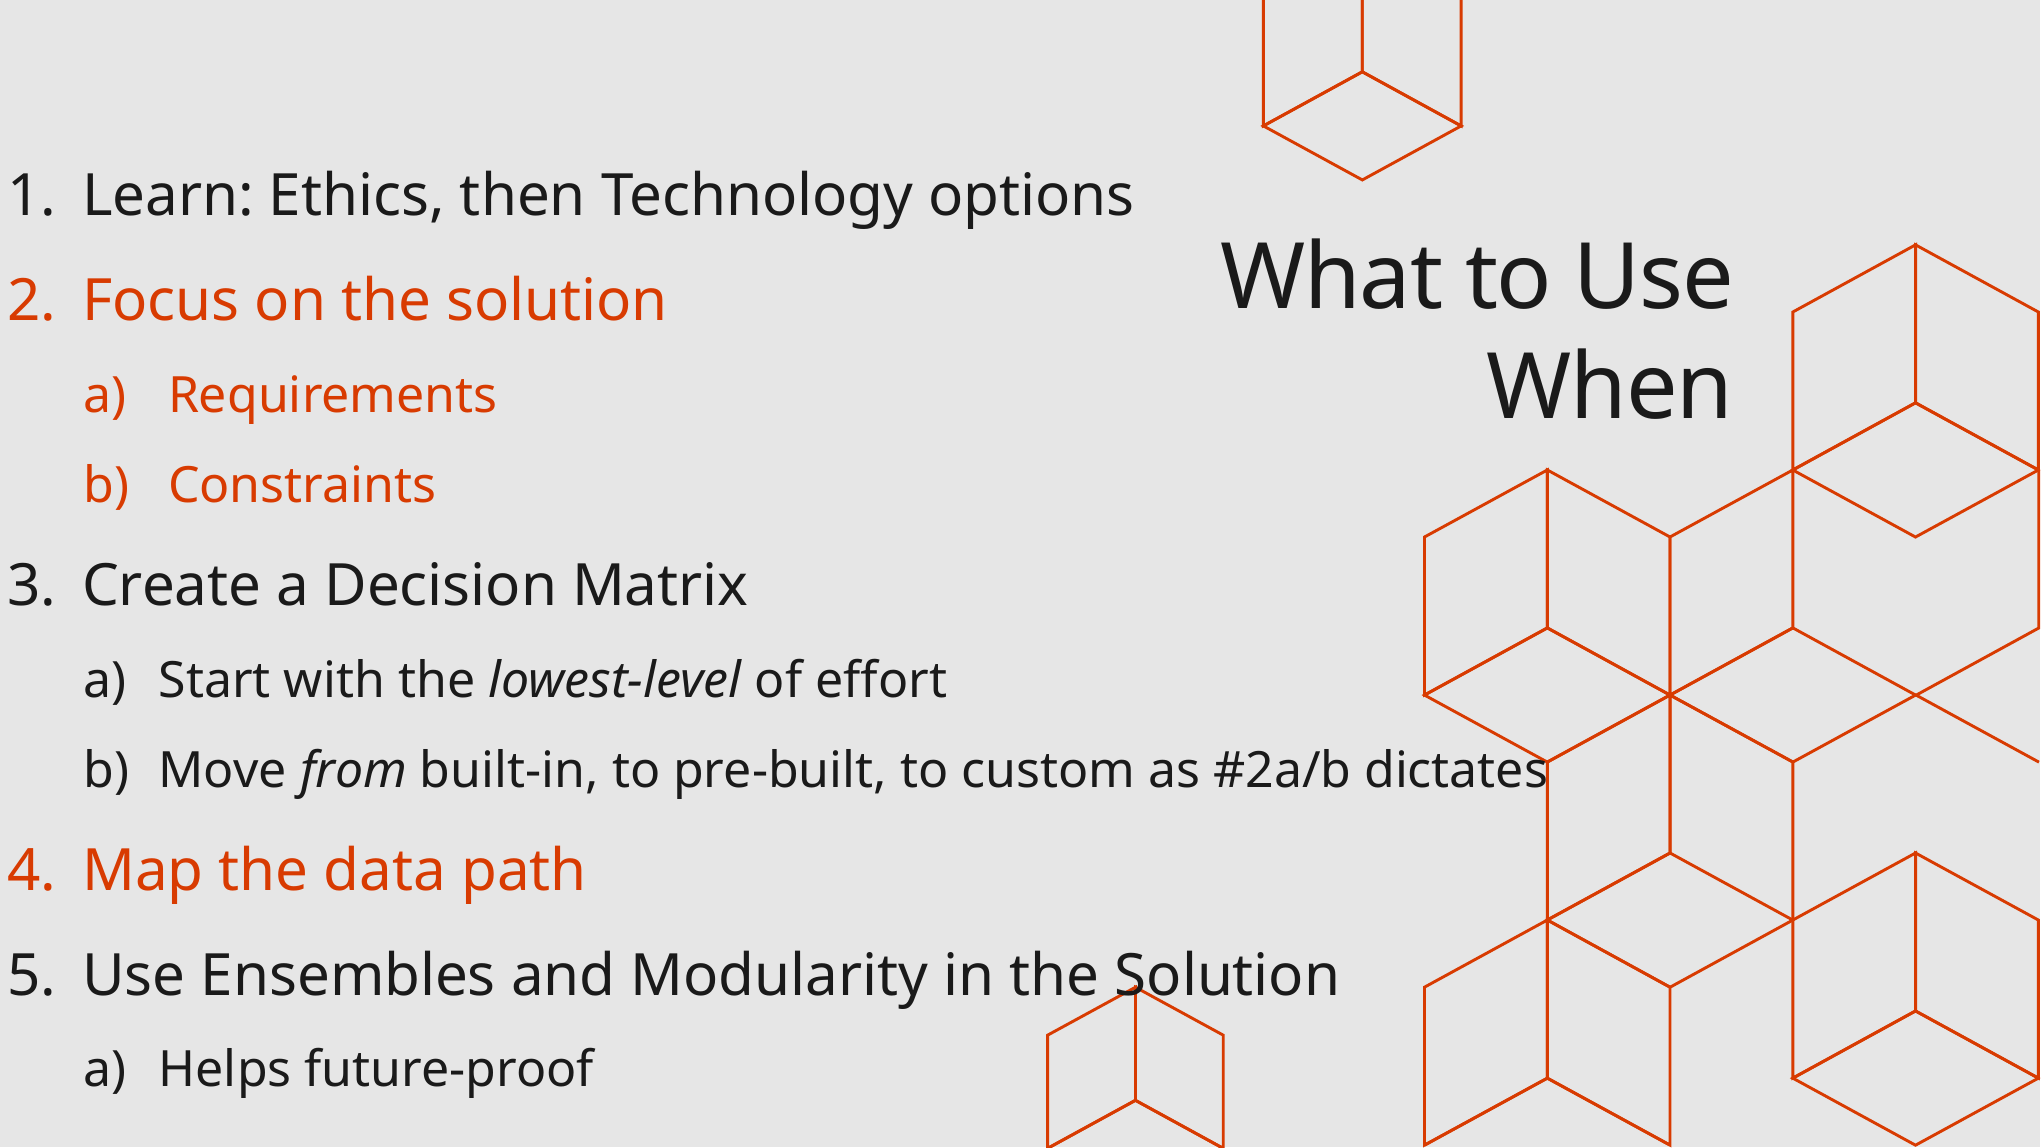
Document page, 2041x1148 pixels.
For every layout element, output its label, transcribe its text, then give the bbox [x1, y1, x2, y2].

title What to Use When [1579, 216, 1734, 437]
text_box Learn: Ethics, then Technology options Focus on the solution Requirements Constraints Create a Decision Matrix Start with the lowest-level of effort Move from built-in, to pre-built, to custom as #2a/b dictates Map the data path Use Ensembles and Modularity in the Solution Helps future-proof [0, 98, 1579, 1121]
